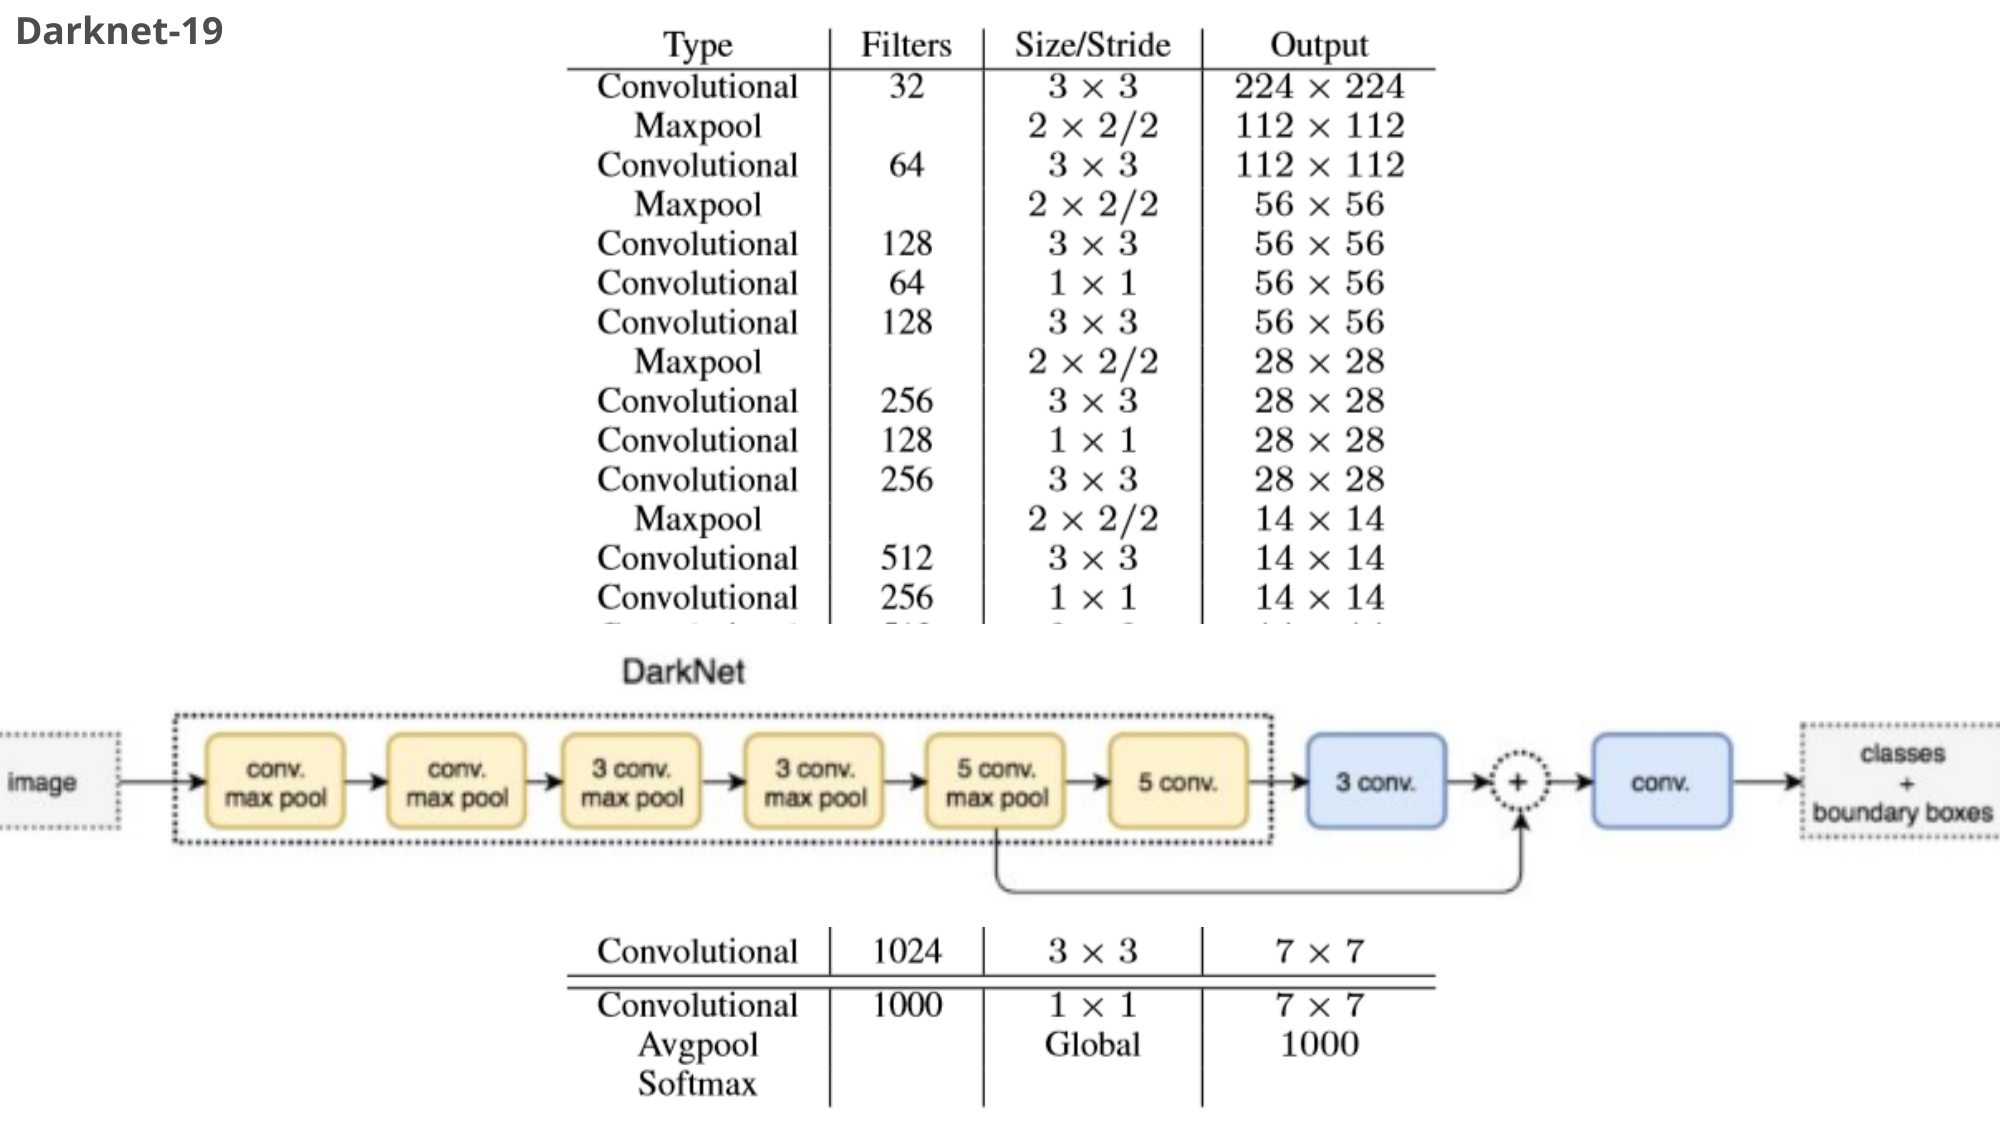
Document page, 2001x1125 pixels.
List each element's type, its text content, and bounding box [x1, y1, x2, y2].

picture [0, 0, 2000, 1125]
text_box Darknet-19 [0, 0, 258, 60]
